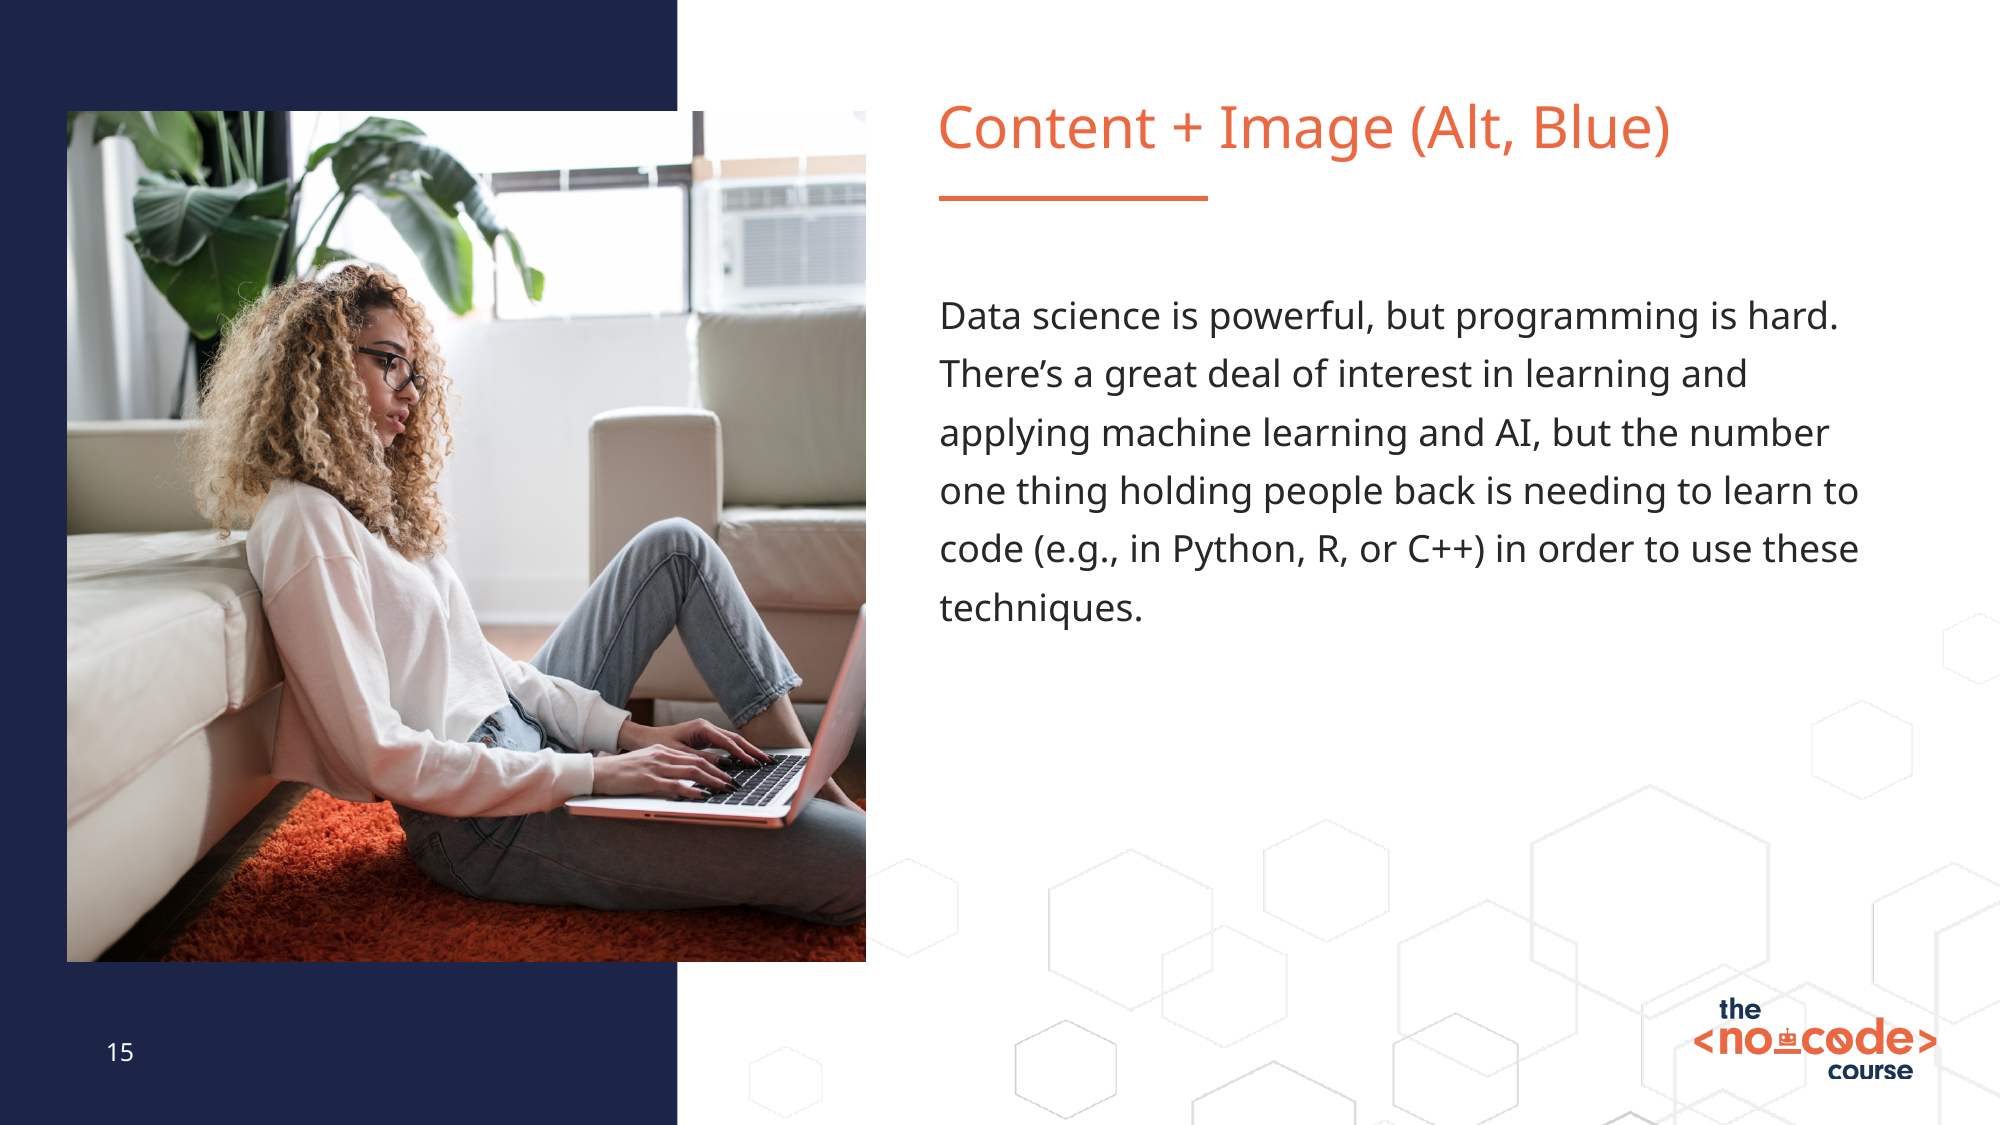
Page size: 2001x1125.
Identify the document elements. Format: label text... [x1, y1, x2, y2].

picture [67, 111, 866, 962]
title Content + Image (Alt, Blue) [937, 59, 1907, 199]
list Data science is powerful, but programming is hard. There’s a great deal of interest in learning and applying machine learning and AI, but the number one thing holding people back is needing to learn to code (e.g., in Python, R, or C++) in order to use these techniques. [937, 278, 1907, 956]
slide_number 15 [105, 1023, 556, 1084]
